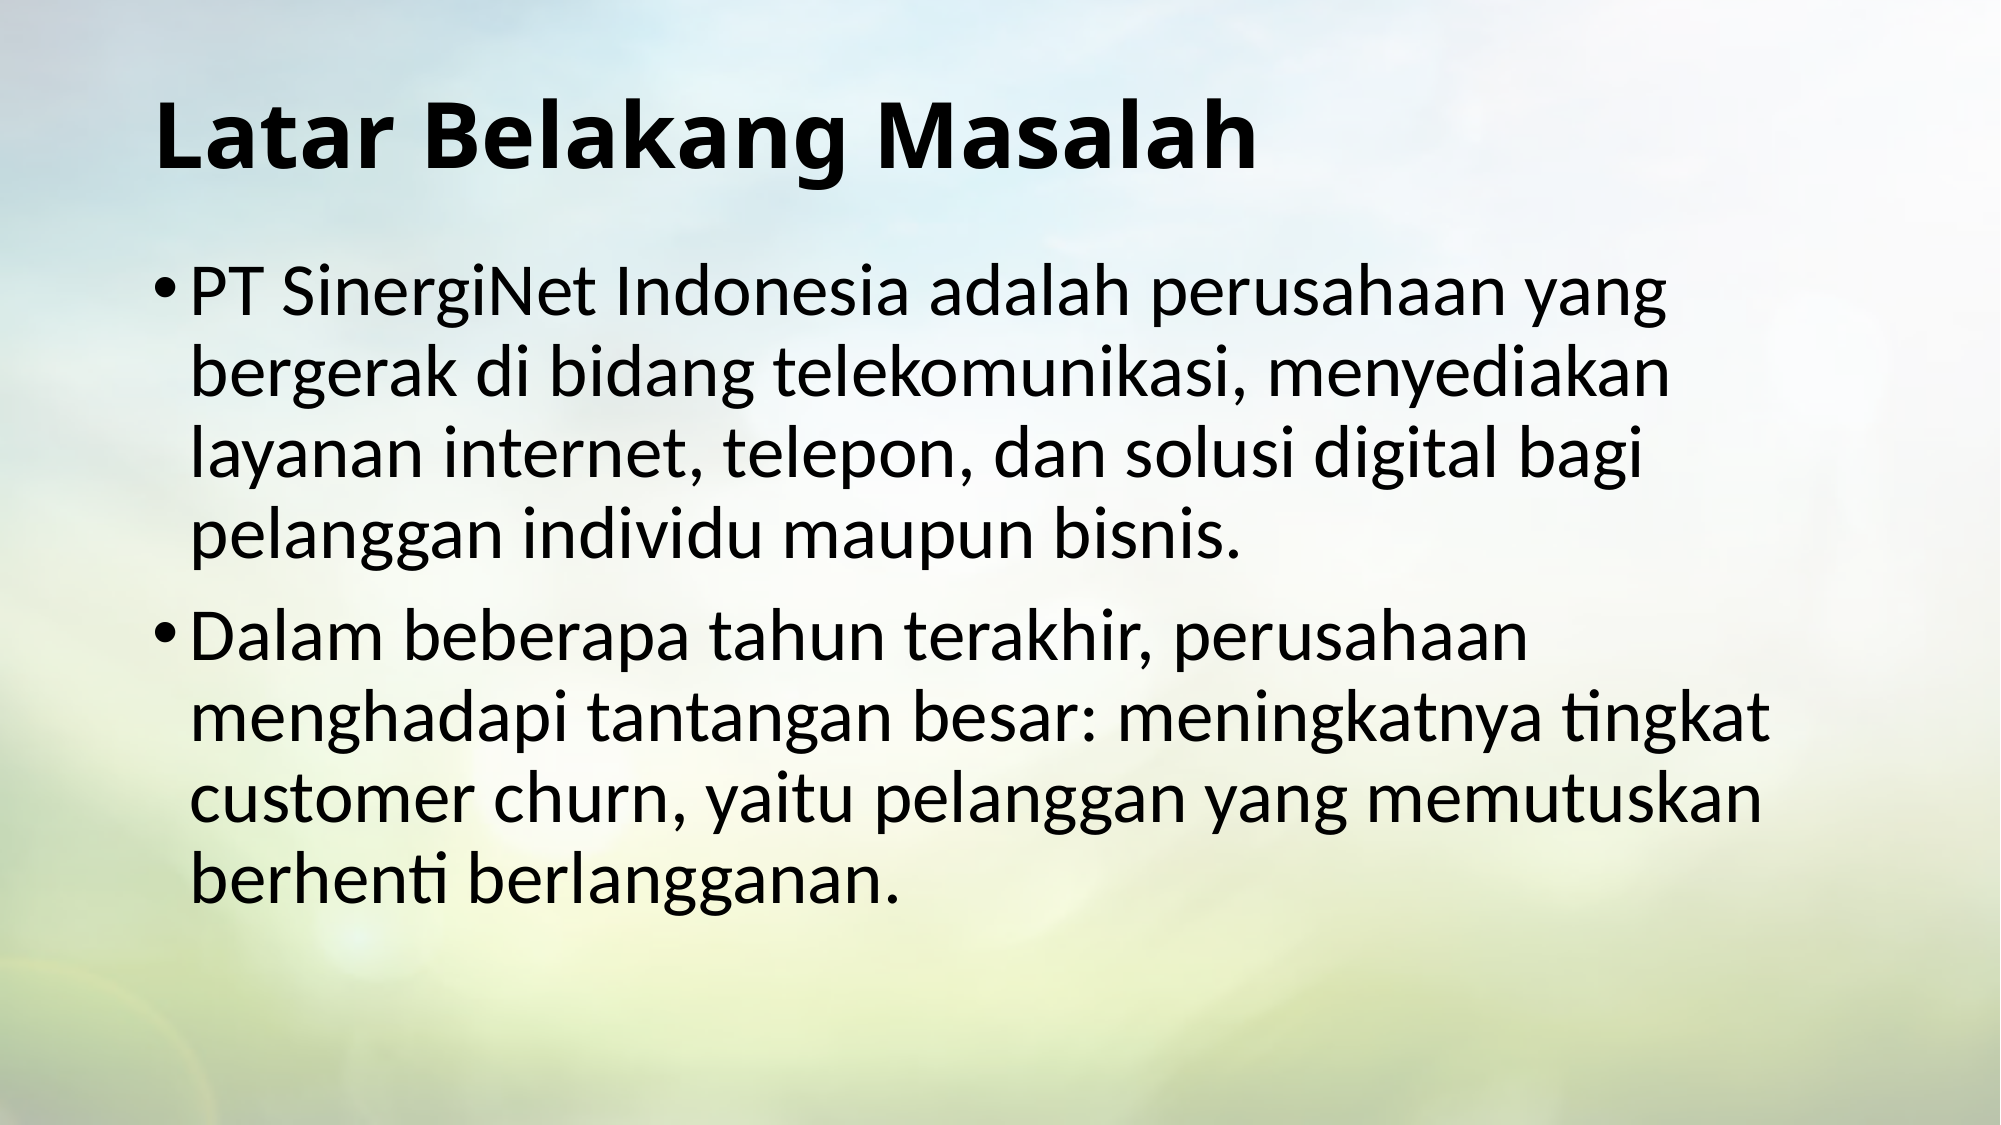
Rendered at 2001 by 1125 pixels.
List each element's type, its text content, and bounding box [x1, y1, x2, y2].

title Latar Belakang Masalah [137, 59, 1863, 218]
list PT SinergiNet Indonesia adalah perusahaan yang bergerak di bidang telekomunikasi, menyediakan layanan internet, telepon, dan solusi digital bagi pelanggan individu maupun bisnis. Dalam beberapa tahun terakhir, perusahaan menghadapi tantangan besar: meningkatnya tingkat customer churn, yaitu pelanggan yang memutuskan berhenti berlangganan. [137, 243, 1863, 1014]
